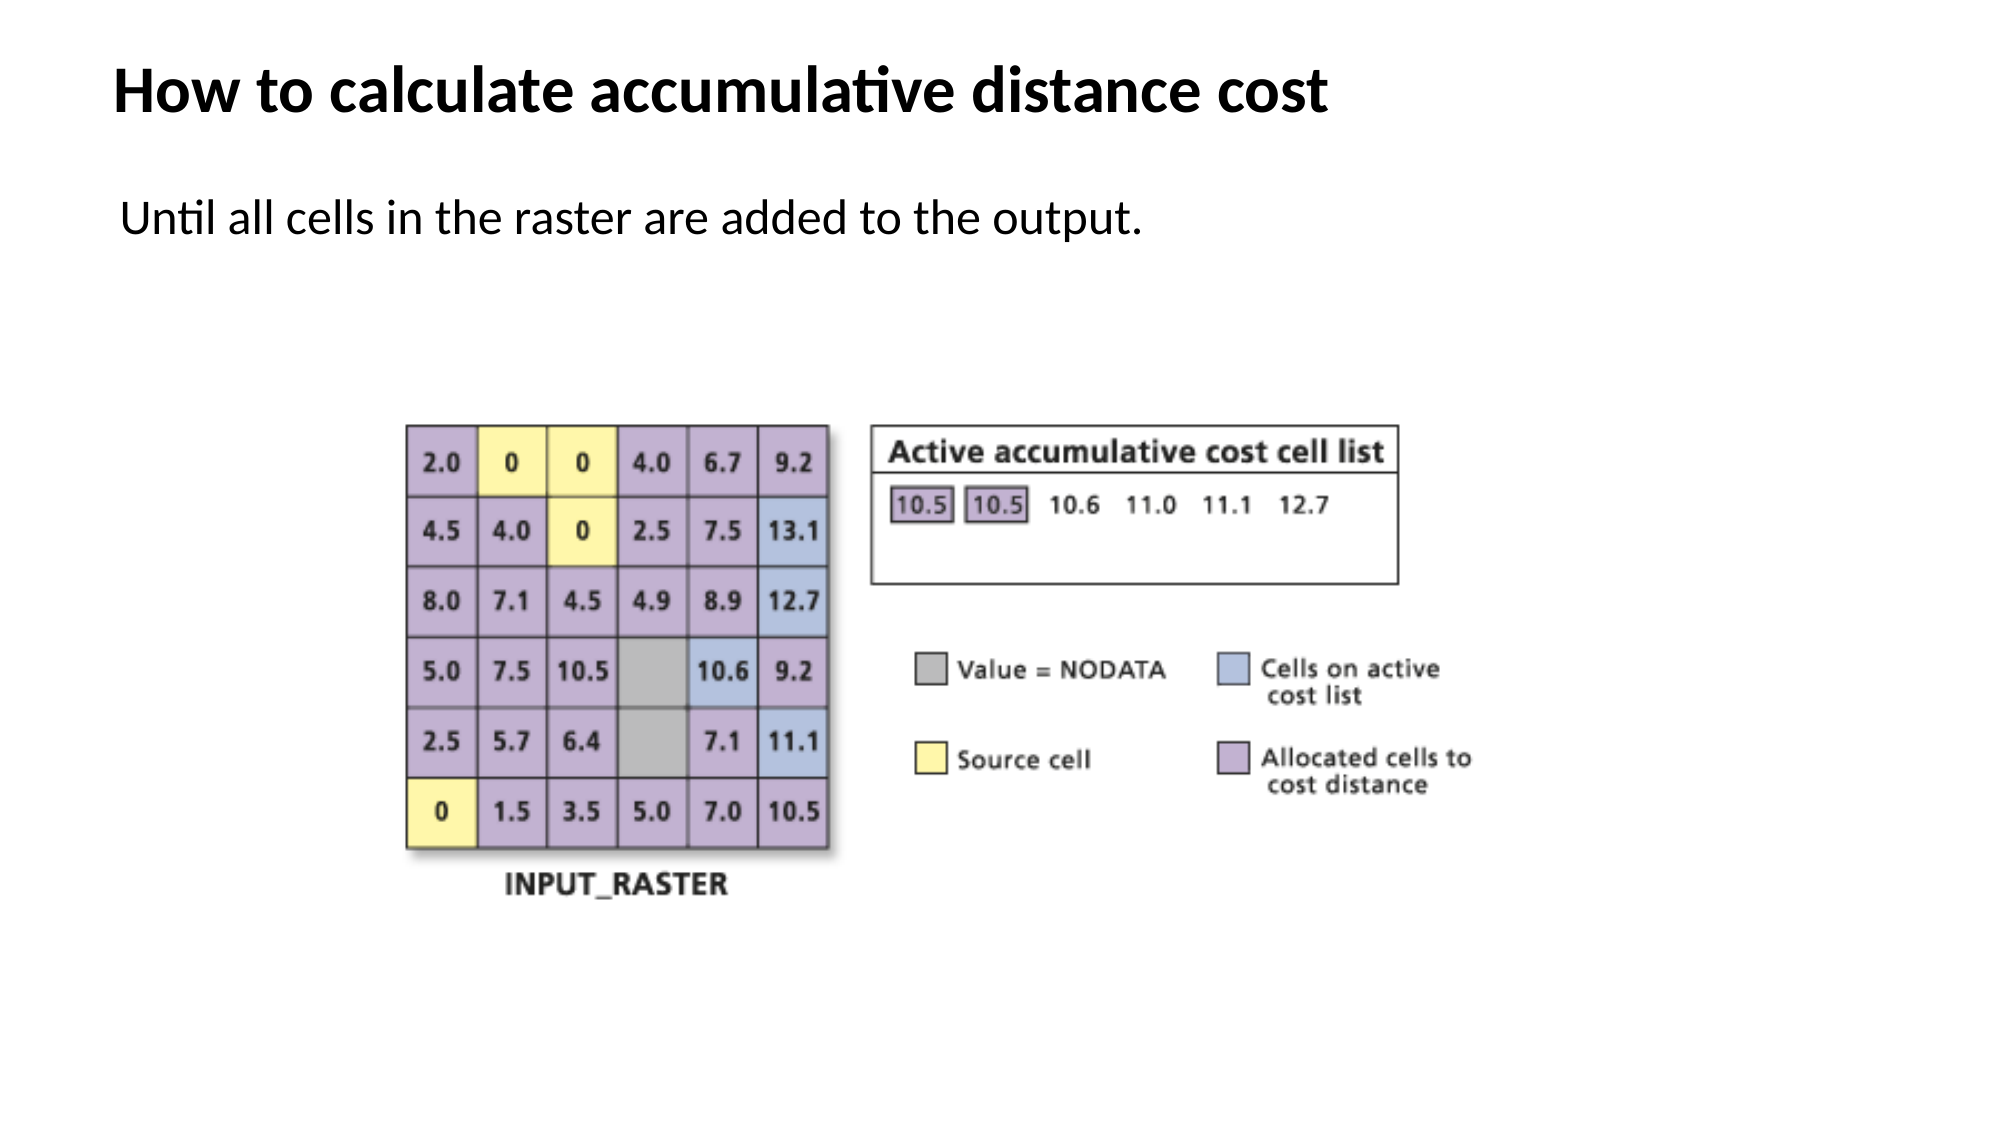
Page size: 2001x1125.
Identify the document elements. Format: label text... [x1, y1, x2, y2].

text_box Until all cells in the raster are added to the output. [104, 177, 1957, 252]
text_box How to calculate accumulative distance cost [99, 38, 1346, 133]
picture [384, 403, 1491, 920]
